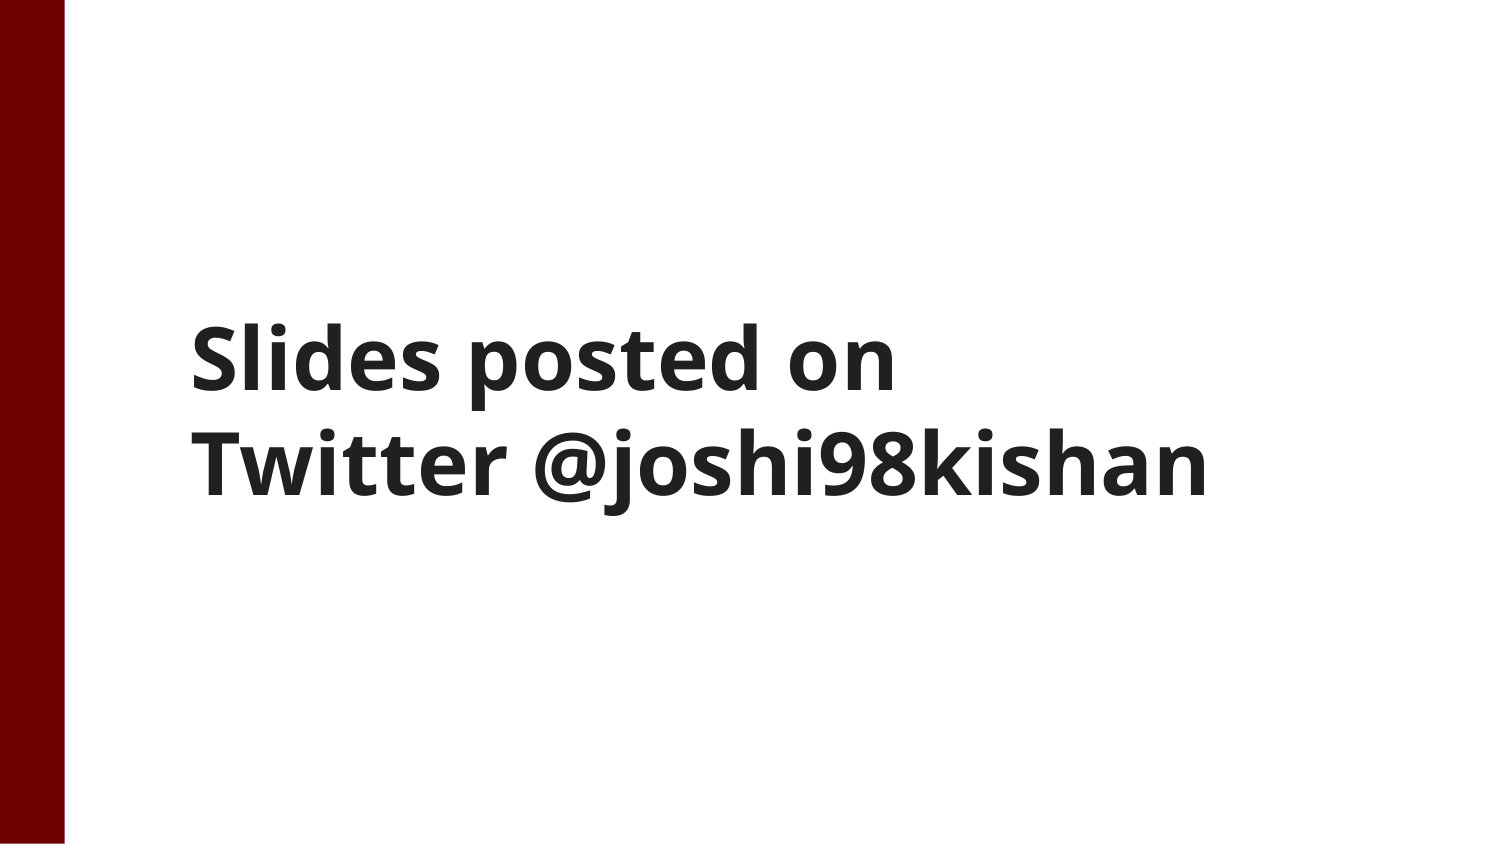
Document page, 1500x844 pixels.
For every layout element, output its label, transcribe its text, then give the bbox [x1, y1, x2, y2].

title Slides posted on Twitter @joshi98kishan [175, 299, 1451, 528]
text_box [0, 0, 65, 844]
